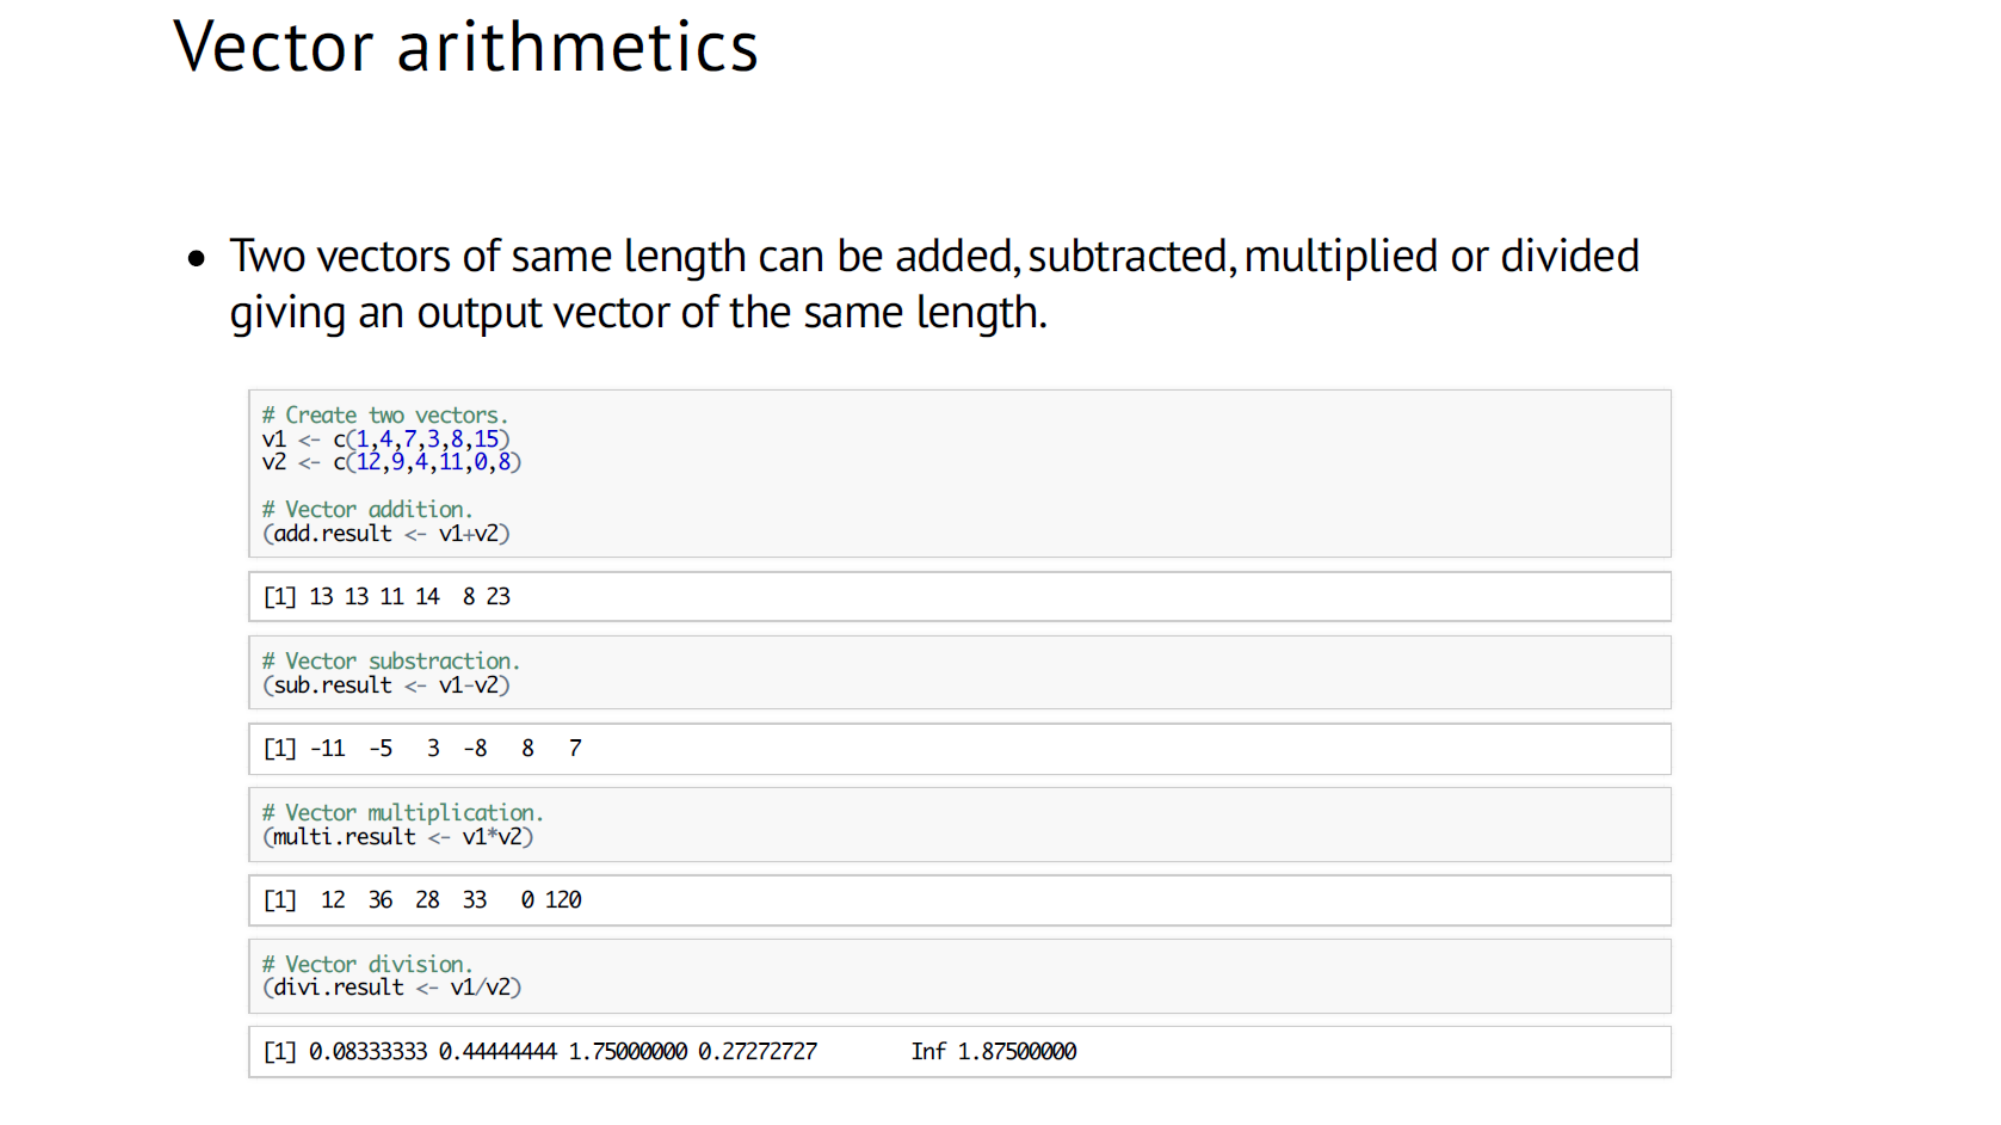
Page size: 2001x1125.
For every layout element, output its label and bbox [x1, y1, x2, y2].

picture [130, 0, 1870, 1125]
